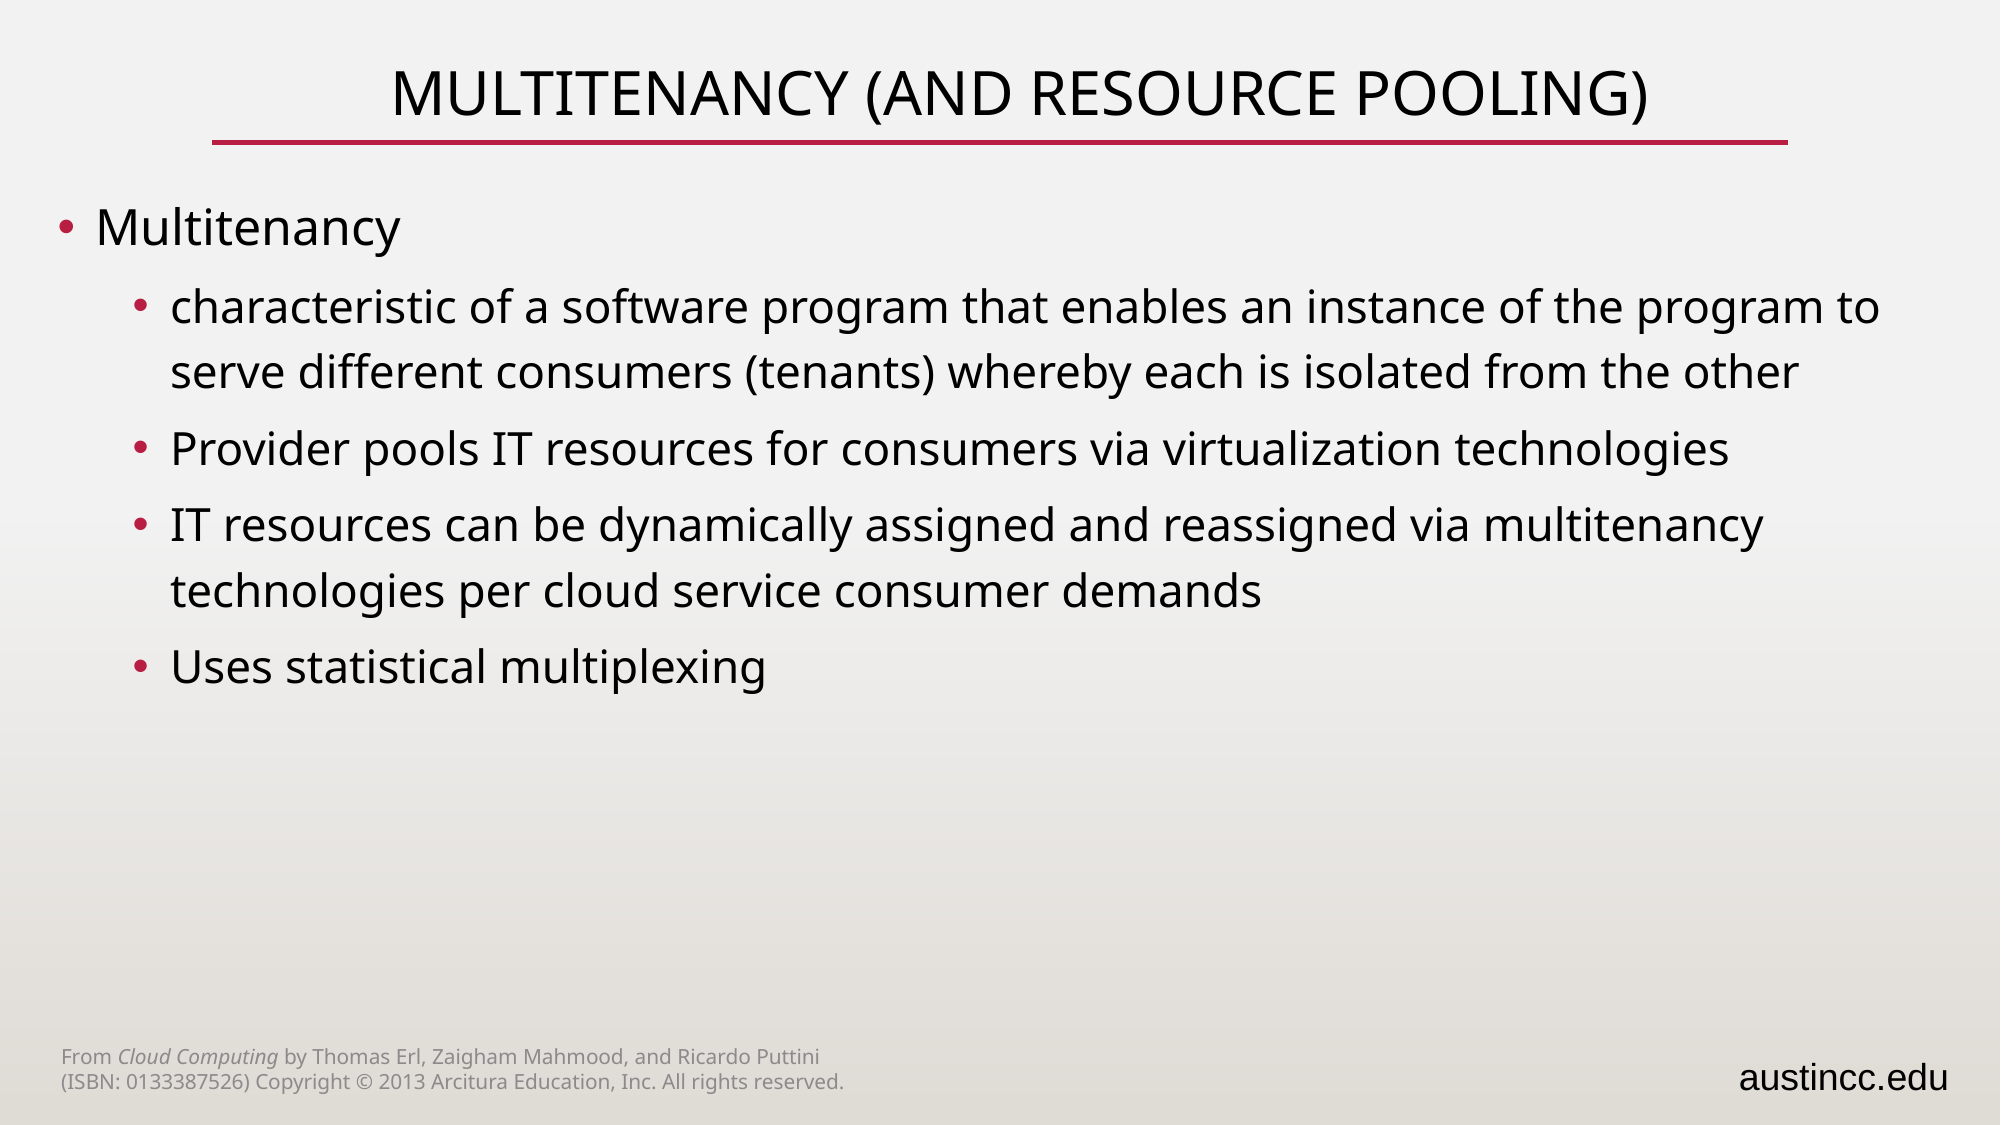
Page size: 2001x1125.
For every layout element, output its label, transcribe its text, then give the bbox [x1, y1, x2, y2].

footer From Cloud Computing by Thomas Erl, Zaigham Mahmood, and Ricardo Puttini (ISBN: 0133387526) Copyright © 2013 Arcitura Education, Inc. All rights reserved. [45, 1043, 1021, 1095]
title Multitenancy (and Resource Pooling) [232, 54, 1808, 137]
list Multitenancy characteristic of a software program that enables an instance of the program to serve different consumers (tenants) whereby each is isolated from the other Provider pools IT resources for consumers via virtualization technologies IT resources can be dynamically assigned and reassigned via multitenancy technologies per cloud service consumer demands Uses statistical multiplexing [42, 176, 1958, 911]
